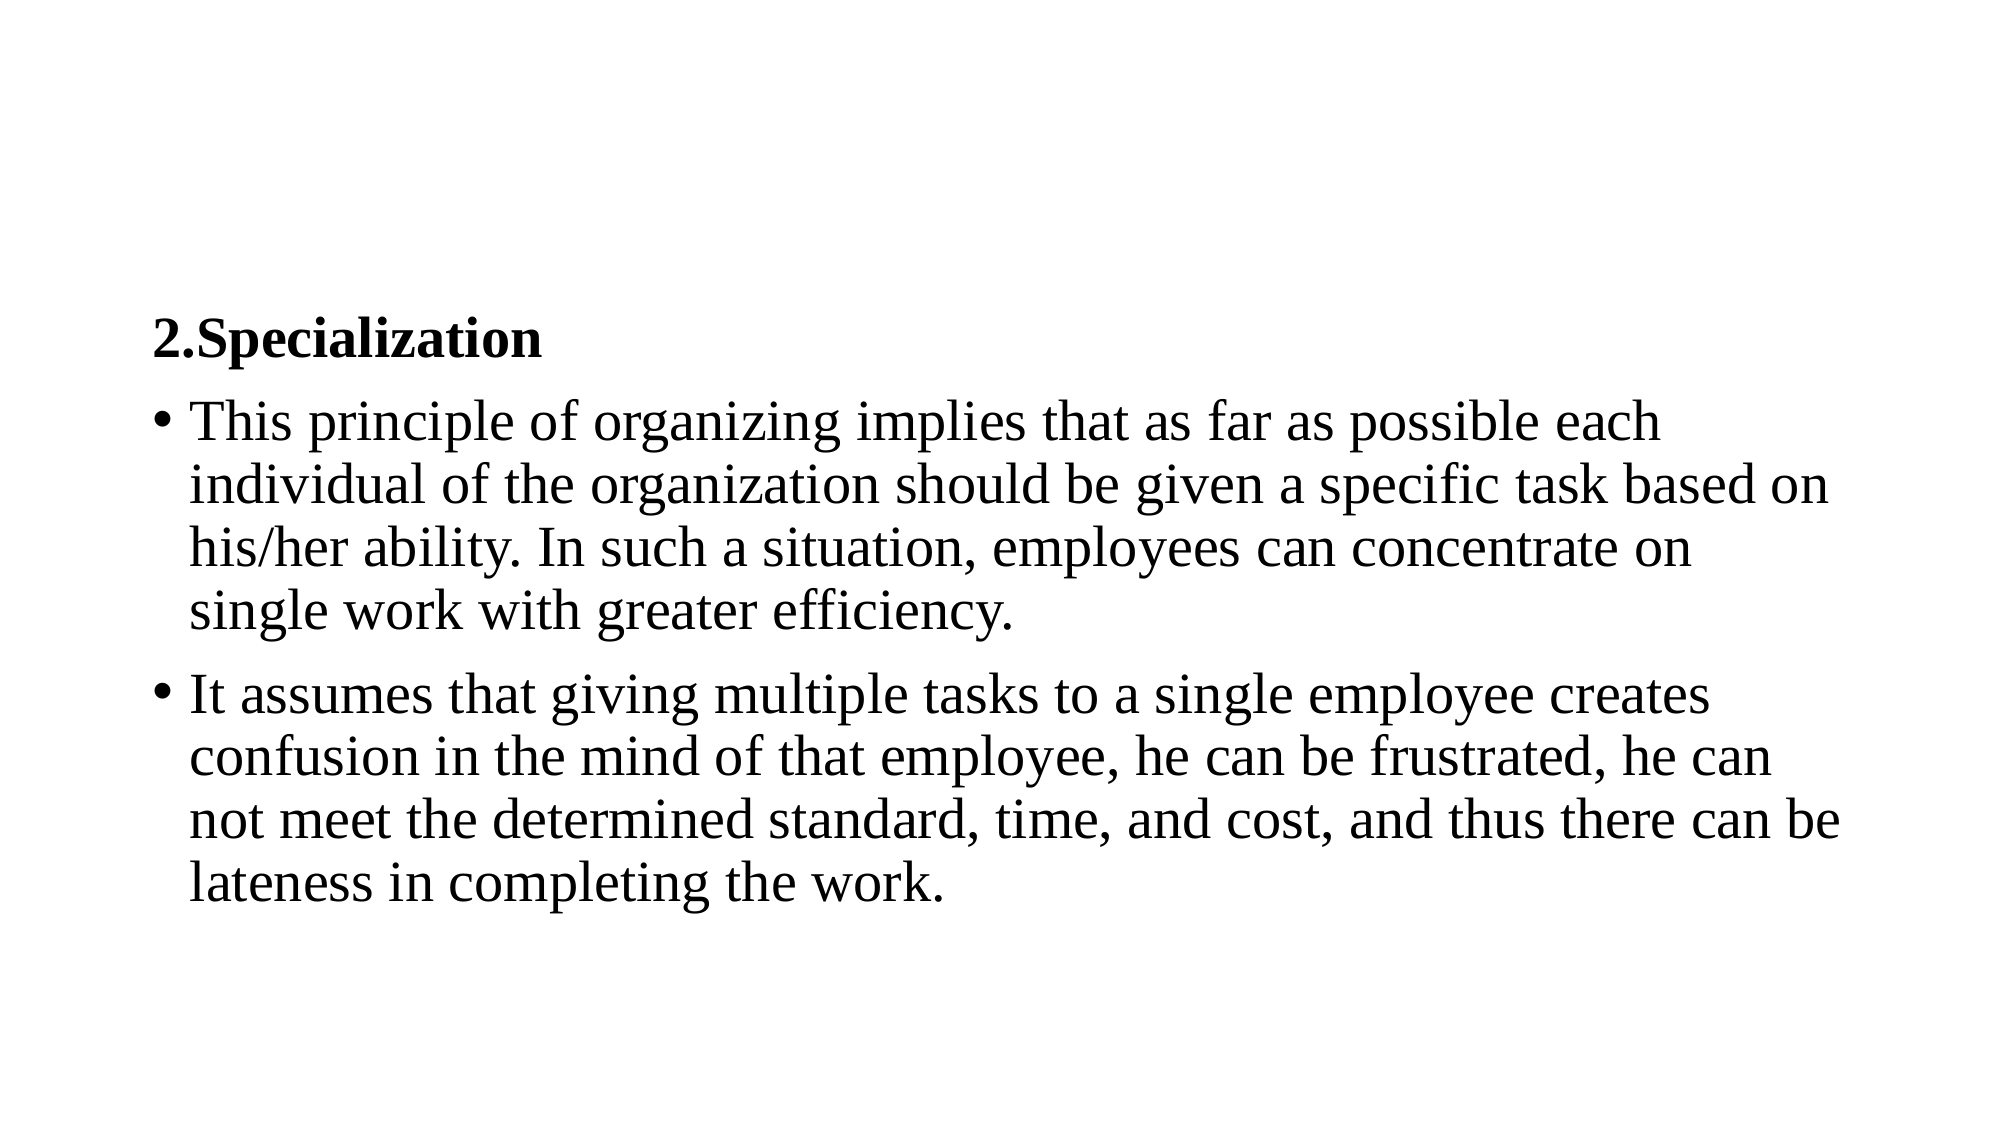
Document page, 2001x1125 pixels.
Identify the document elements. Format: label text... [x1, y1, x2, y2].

list 2.Specialization This principle of organizing implies that as far as possible each individual of the organization should be given a specific task based on his/her ability. In such a situation, employees can concentrate on single work with greater efficiency. It assumes that giving multiple tasks to a single employee creates confusion in the mind of that employee, he can be frustrated, he can not meet the determined standard, time, and cost, and thus there can be lateness in completing the work. [137, 299, 1863, 1014]
